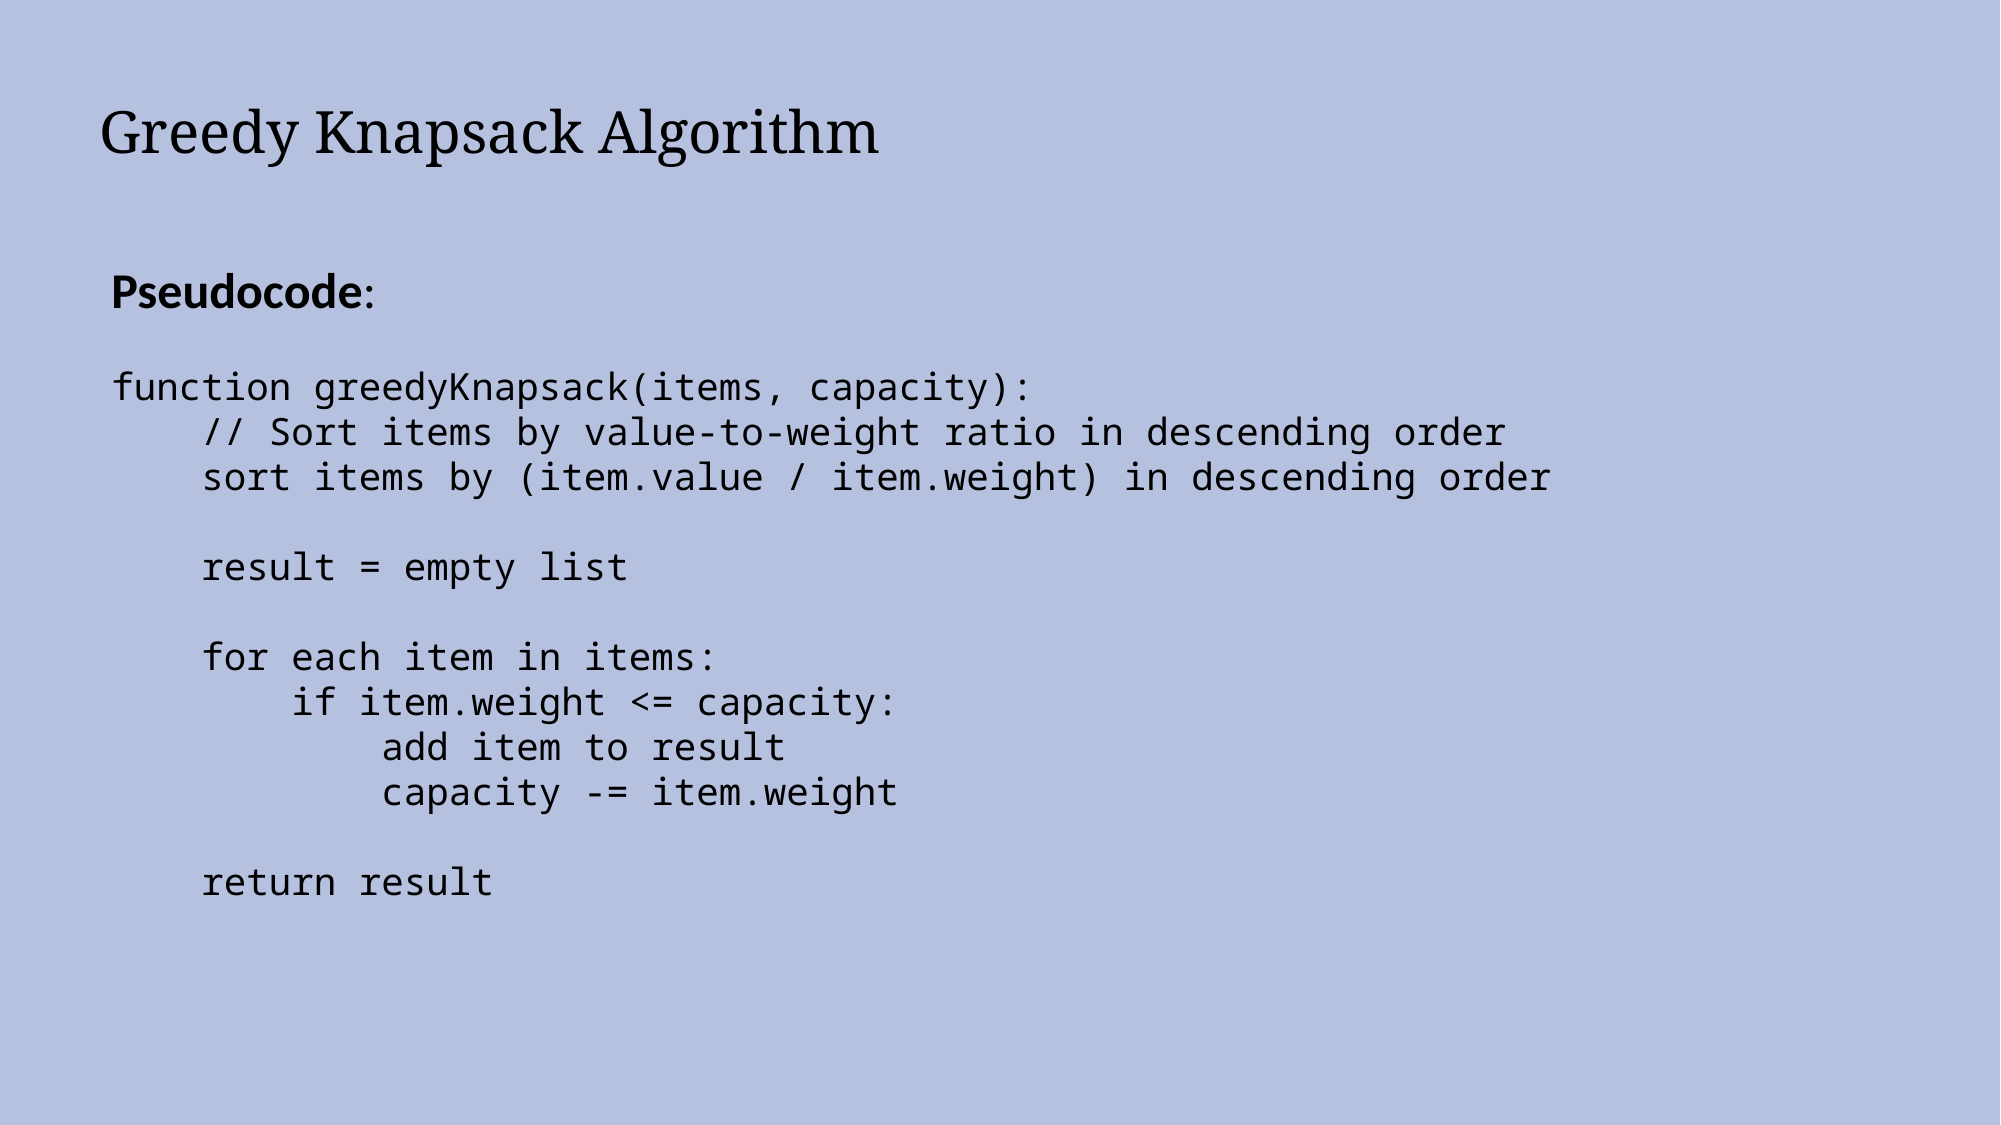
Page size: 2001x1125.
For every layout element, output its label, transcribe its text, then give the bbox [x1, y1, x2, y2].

text_box Pseudocode: function greedyKnapsack(items, capacity): // Sort items by value-to-weight ratio in descending order sort items by (item.value / item.weight) in descending order result = empty list for each item in items: if item.weight <= capacity: add item to result capacity -= item.weight return result [96, 250, 1870, 911]
text_box Greedy Knapsack Algorithm [84, 87, 1308, 173]
